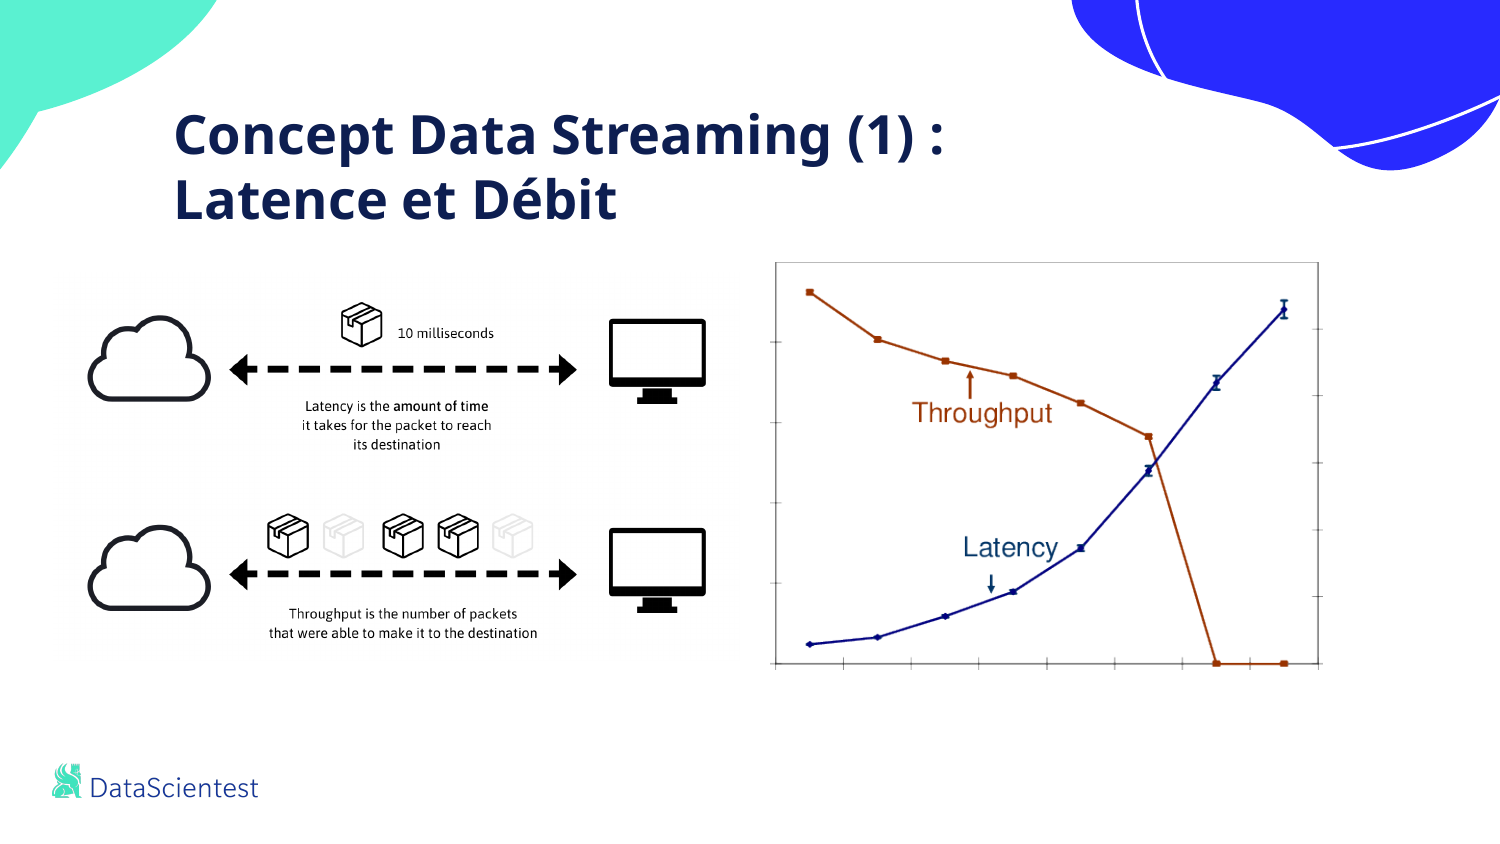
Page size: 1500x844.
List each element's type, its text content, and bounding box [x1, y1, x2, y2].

picture [52, 763, 258, 798]
picture [770, 261, 1323, 670]
title Concept Data Streaming (1) : Latence et Débit [158, 85, 1186, 330]
picture [53, 271, 741, 662]
